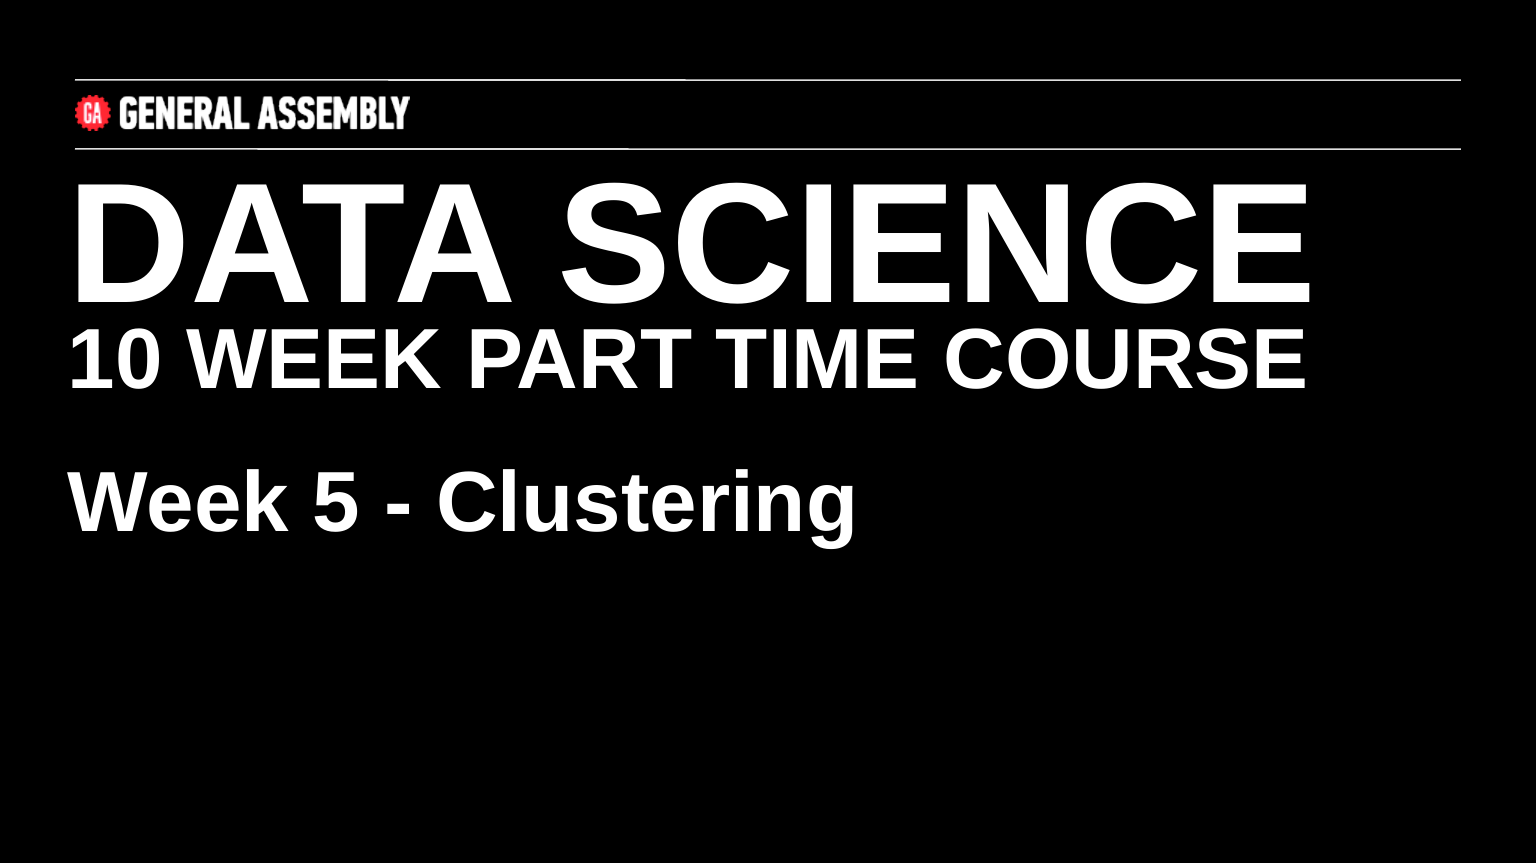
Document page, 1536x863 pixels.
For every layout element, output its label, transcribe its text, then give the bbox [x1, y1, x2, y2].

title DATA SCIENCE 10 WEEK PART TIME COURSE Week 5 - Clustering [67, 187, 1458, 676]
picture [74, 94, 410, 132]
